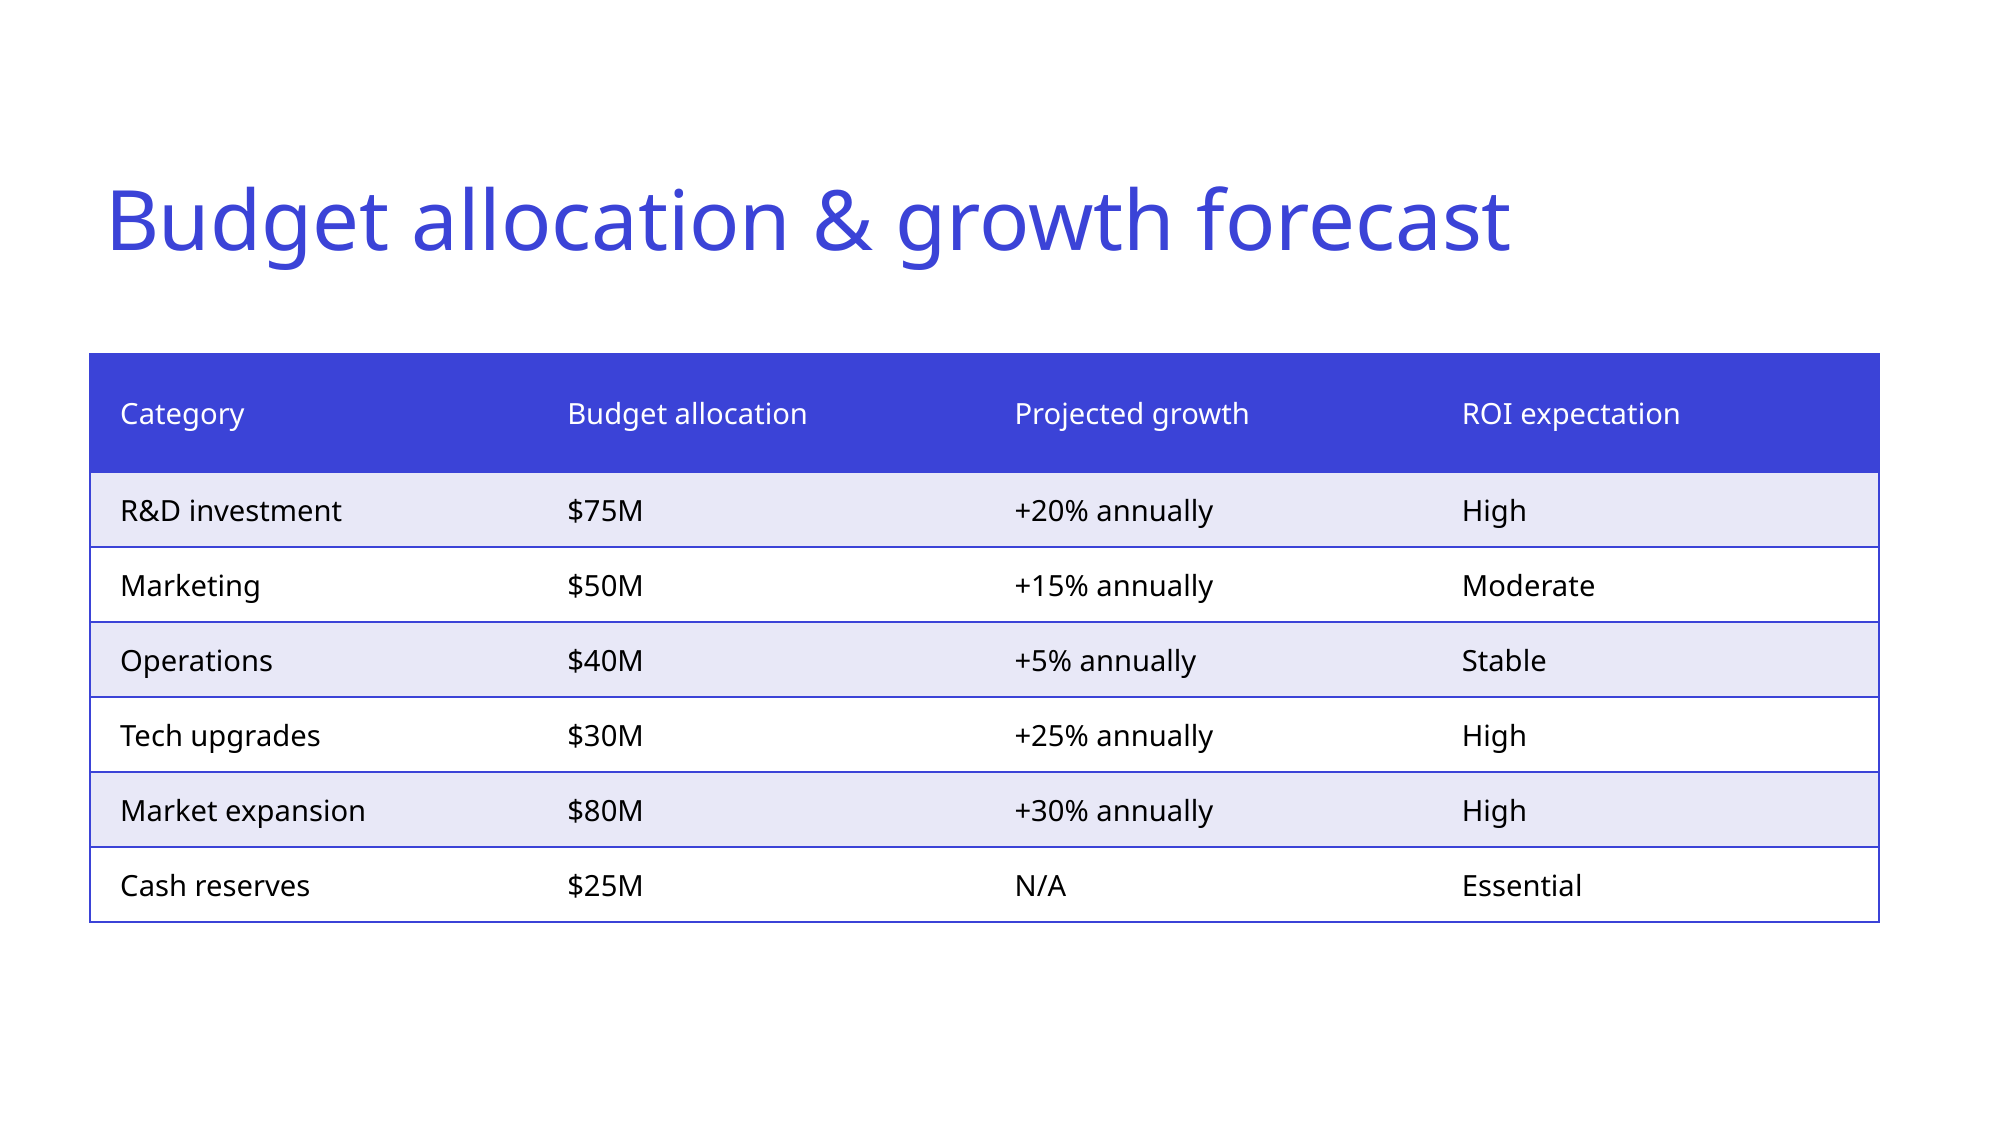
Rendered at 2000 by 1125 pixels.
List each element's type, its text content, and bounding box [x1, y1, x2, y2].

table_header Projected growth [985, 355, 1432, 471]
table_header Category [91, 355, 537, 471]
table_cell Essential [1432, 848, 1878, 921]
table_cell Moderate [1432, 548, 1878, 621]
table_cell Cash reserves [91, 848, 537, 921]
table_cell Stable [1432, 623, 1878, 696]
table_cell High [1432, 473, 1878, 546]
table_cell +25% annually [985, 698, 1432, 771]
table_cell $50M [537, 548, 985, 621]
title Budget allocation & growth forecast [90, 90, 1838, 276]
table_cell Operations [91, 623, 537, 696]
table_cell R&D investment [91, 473, 537, 546]
table_cell N/A [985, 848, 1432, 921]
table_header Budget allocation [537, 355, 985, 471]
table_cell $75M [537, 473, 985, 546]
table_cell Marketing [91, 548, 537, 621]
table_cell Market expansion [91, 773, 537, 846]
table_cell $80M [537, 773, 985, 846]
table_cell +20% annually [985, 473, 1432, 546]
table_cell +5% annually [985, 623, 1432, 696]
table_cell +15% annually [985, 548, 1432, 621]
table_cell $25M [537, 848, 985, 921]
table_cell High [1432, 698, 1878, 771]
table_cell High [1432, 773, 1878, 846]
table_cell $40M [537, 623, 985, 696]
table_header ROI expectation [1432, 355, 1878, 471]
table_cell +30% annually [985, 773, 1432, 846]
table_cell $30M [537, 698, 985, 771]
table_cell Tech upgrades [91, 698, 537, 771]
